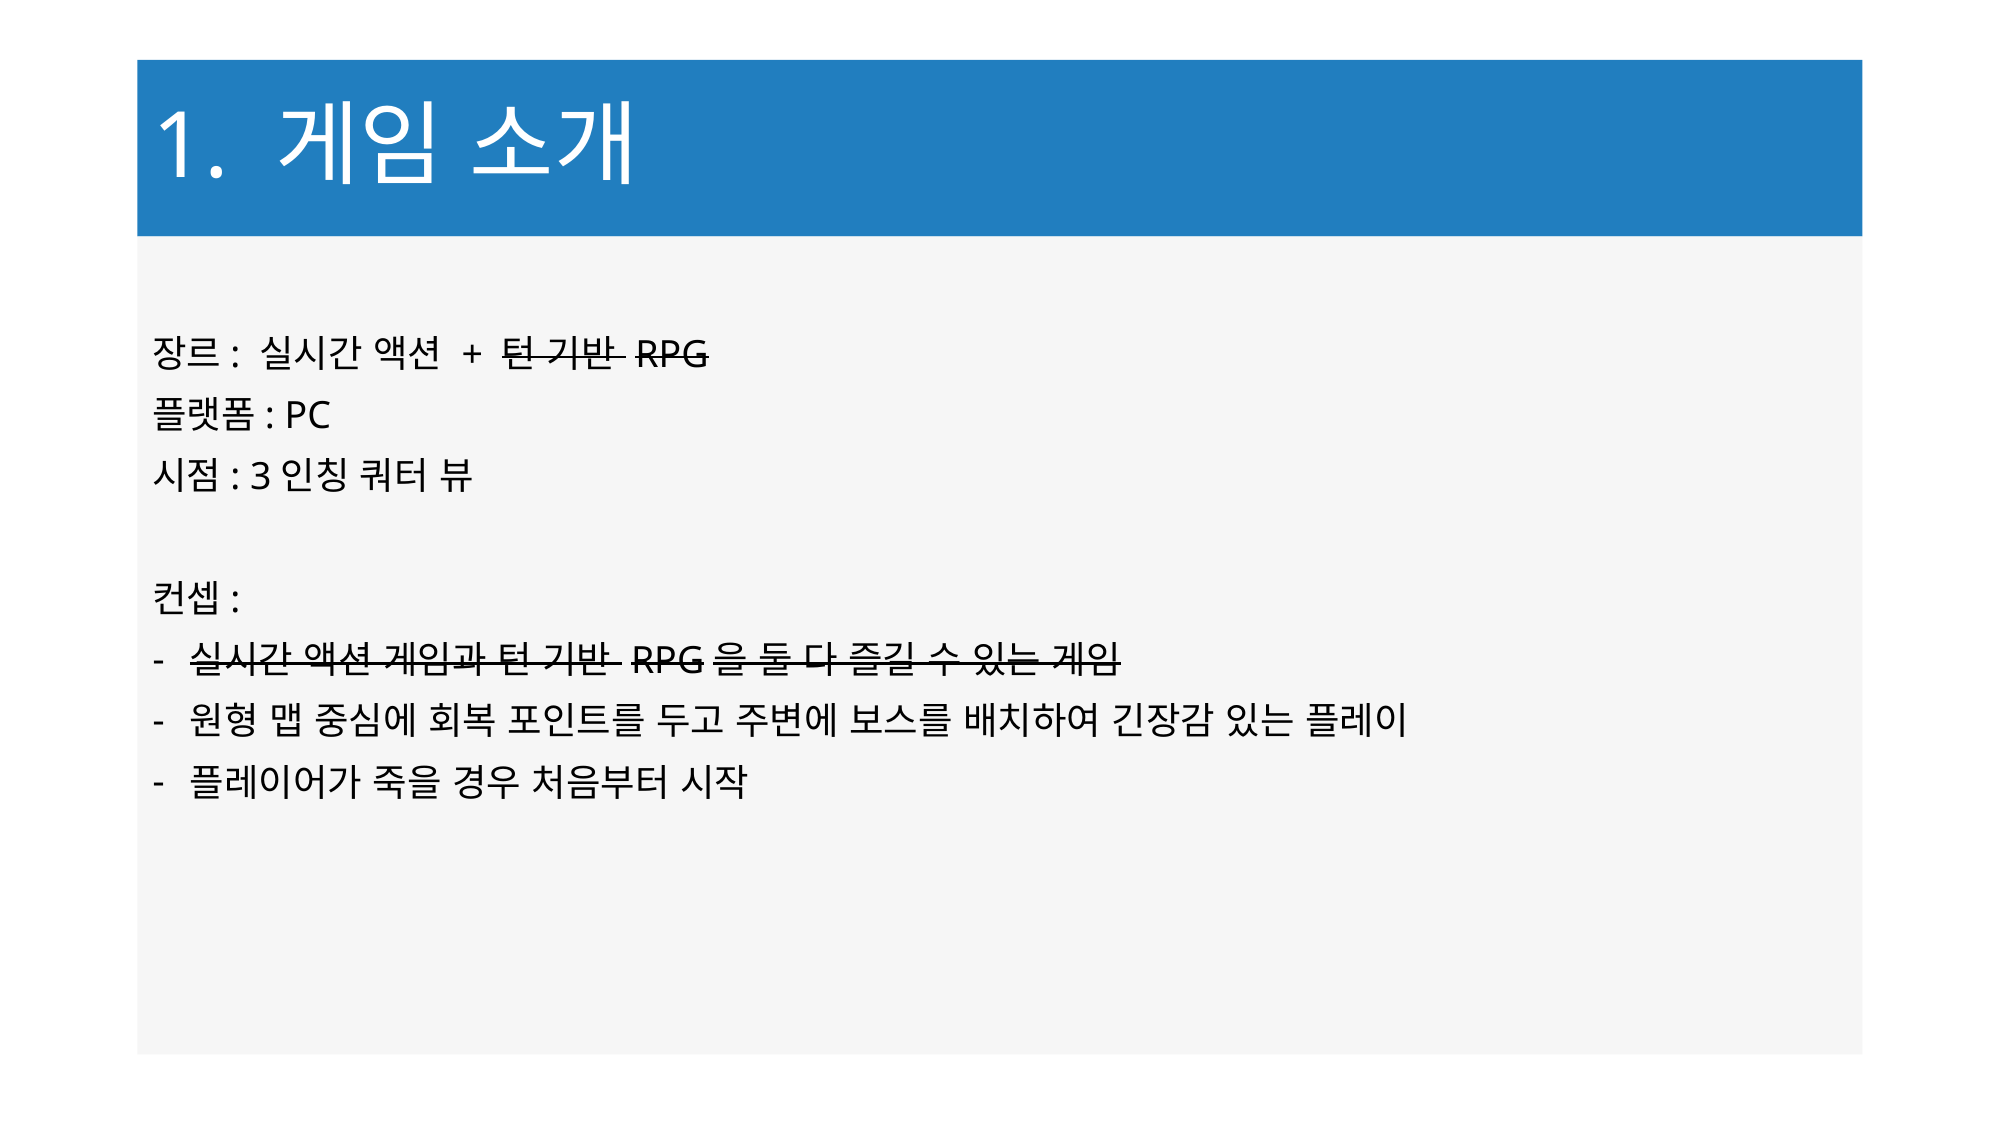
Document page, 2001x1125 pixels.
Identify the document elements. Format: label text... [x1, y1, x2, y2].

list 장르: 실시간 액션 + 턴 기반 RPG 플랫폼: PC 시점: 3인칭 쿼터 뷰 컨셉: 실시간 액션 게임과 턴 기반 RPG을 둘 다 즐길 수 있는 게임 원형 맵 중심에 회복 포인트를 두고 주변에 보스를 배치하여 긴장감 있는 플레이 플레이어가 죽을 경우 처음부터 시작 [137, 236, 1863, 1055]
title 1. 게임 소개 [137, 59, 1863, 236]
